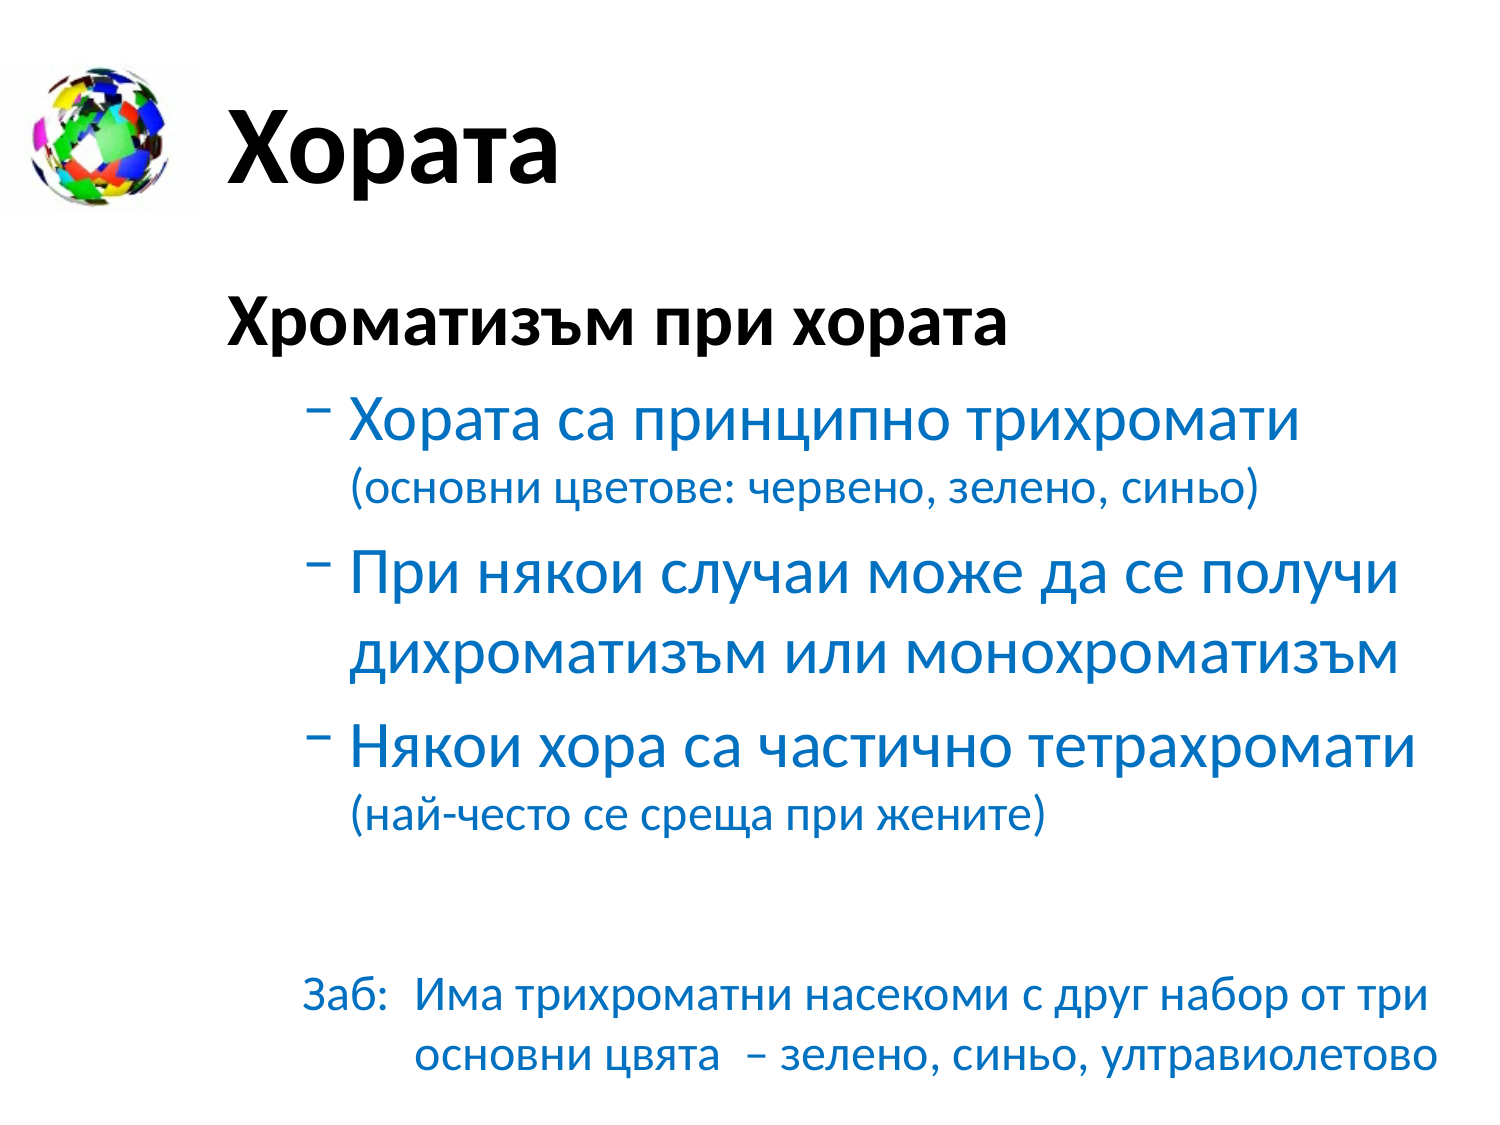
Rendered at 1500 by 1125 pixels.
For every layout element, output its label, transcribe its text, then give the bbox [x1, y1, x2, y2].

picture [0, 63, 200, 212]
list Хроматизъм при хората Хората са принципно трихромати (основни цветове: червено, зелено, синьо) При някои случаи може да се получи дихроматизъм или монохроматизъм Някои хора са частично тетрахромати (най-често се среща при жените) Заб: Има трихроматни насекоми с друг набор от три основни цвята – зелено, синьо, ултравиолетово [212, 262, 1500, 1100]
title Хората [212, 45, 1500, 233]
